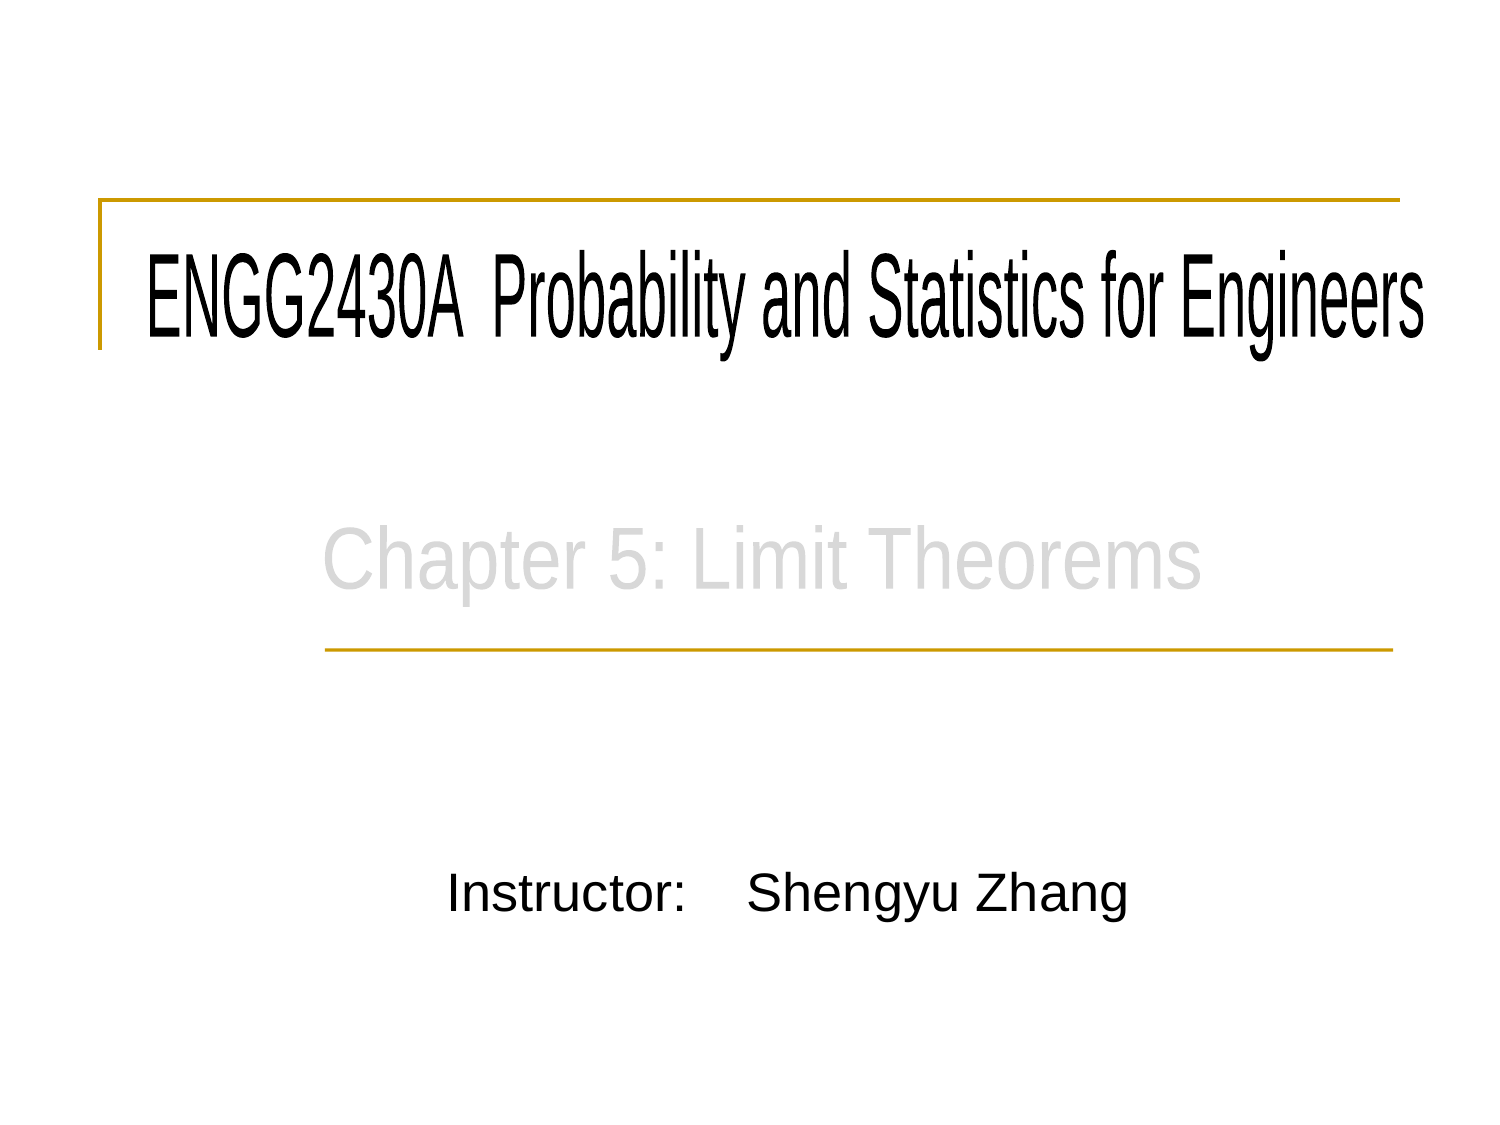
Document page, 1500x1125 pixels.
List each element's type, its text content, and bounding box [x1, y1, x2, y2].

subtitle Instructor: Shengyu Zhang [431, 849, 1238, 950]
